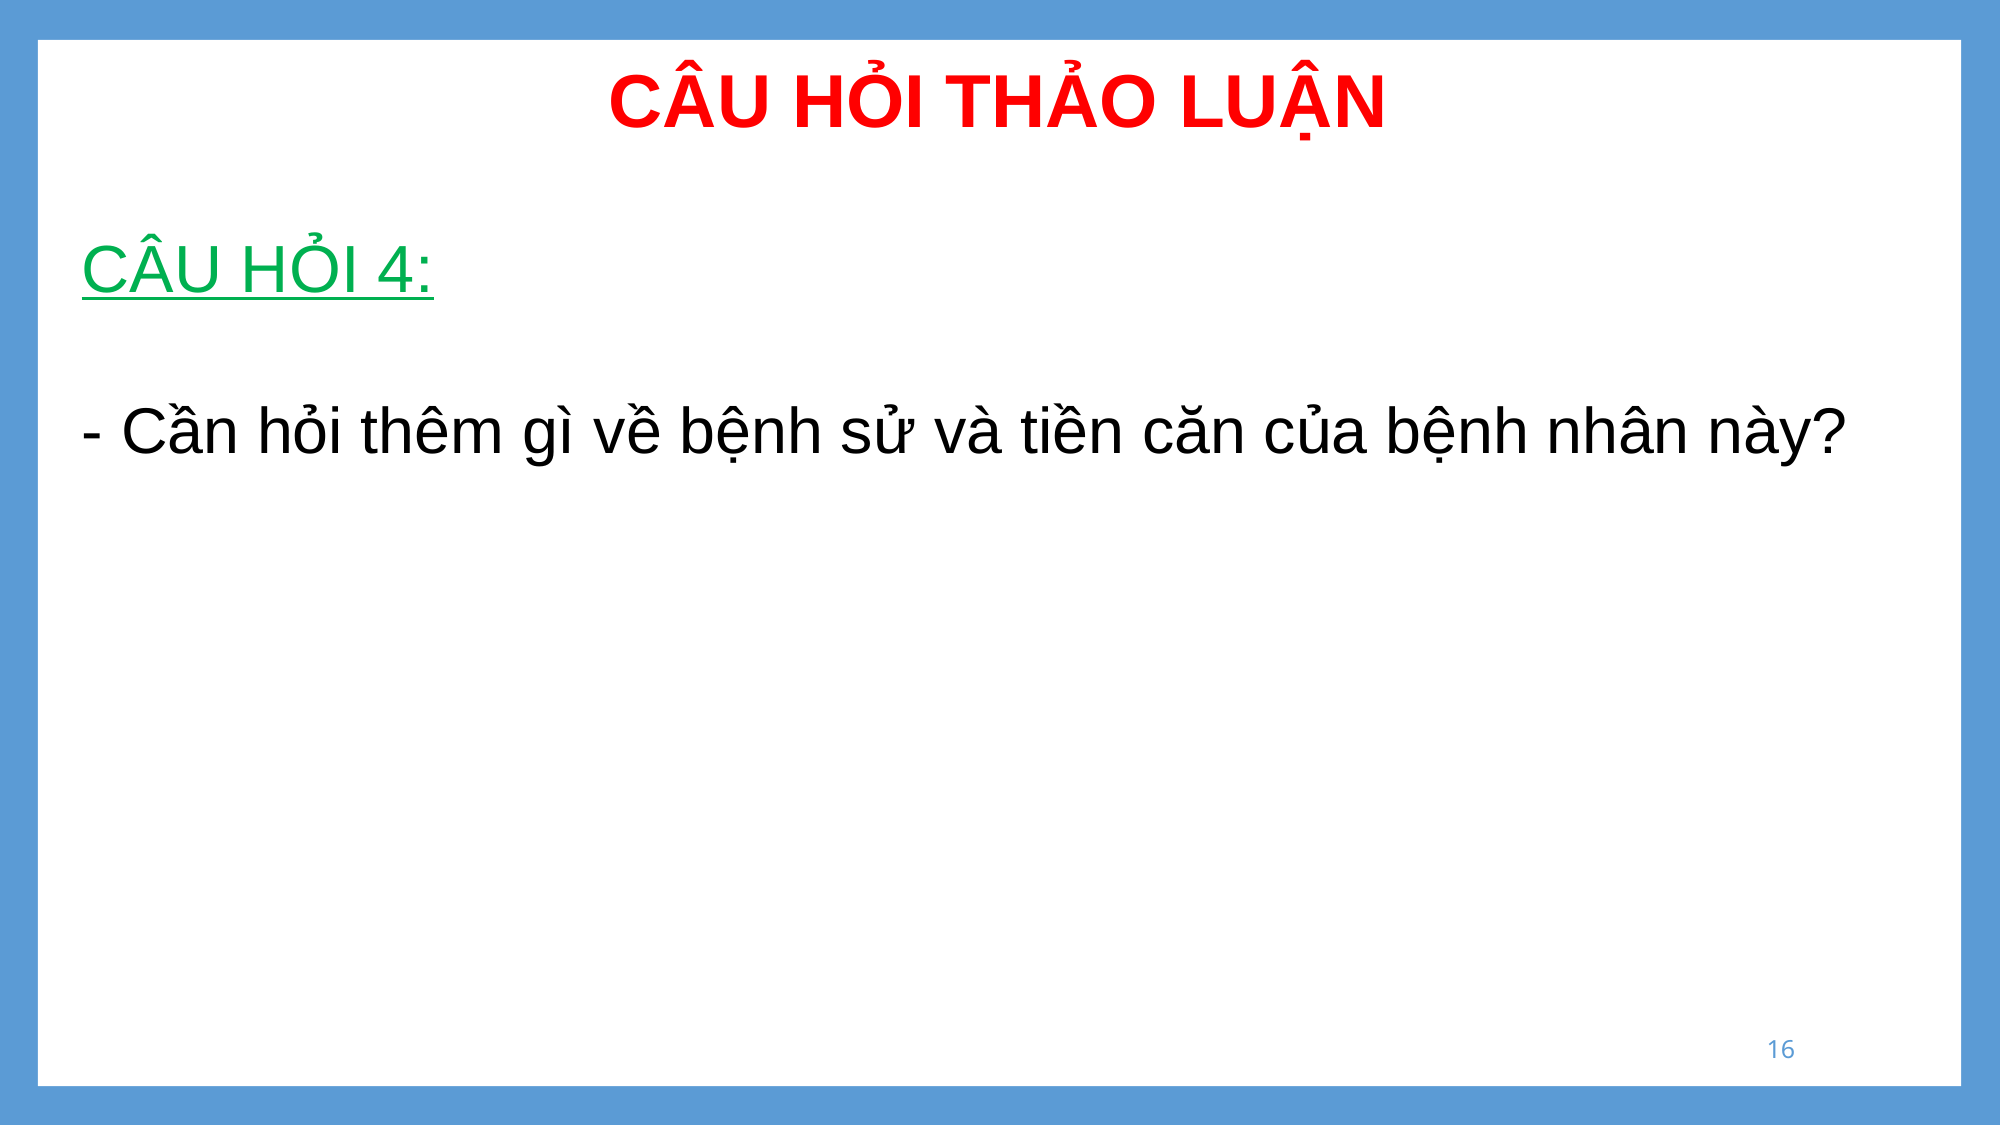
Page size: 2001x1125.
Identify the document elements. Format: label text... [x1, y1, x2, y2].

list CÂU HỎI 4: - Cần hỏi thêm gì về bệnh sử và tiền căn của bệnh nhân này? [66, 162, 1900, 1088]
title CÂU HỎI THẢO LUẬN [84, 46, 1913, 160]
slide_number 16 [1530, 1020, 1811, 1081]
